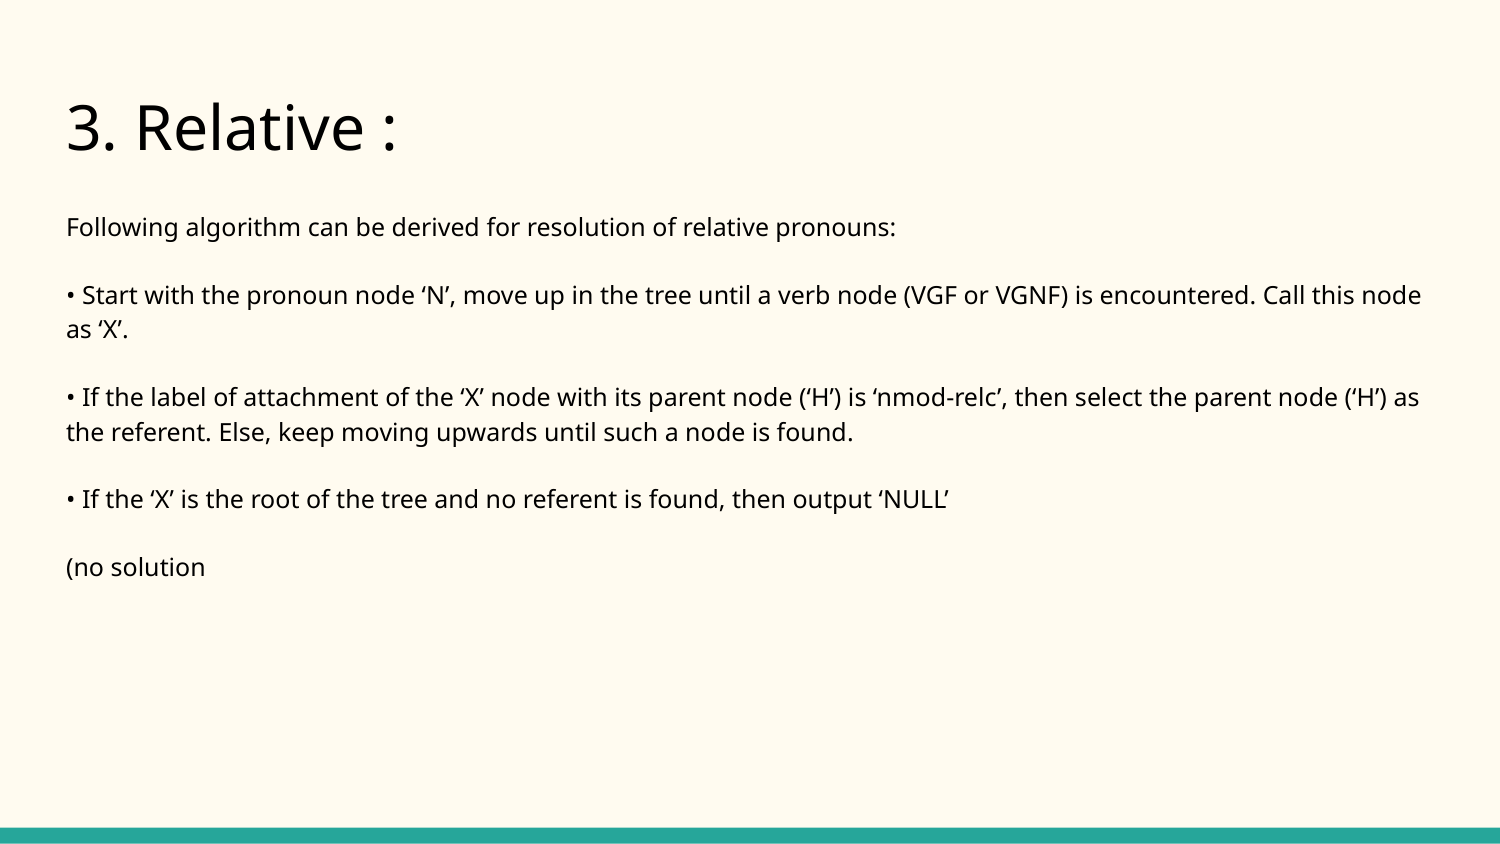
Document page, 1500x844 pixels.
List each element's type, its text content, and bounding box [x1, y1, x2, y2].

list Following algorithm can be derived for resolution of relative pronouns: • Start with the pronoun node ‘N’, move up in the tree until a verb node (VGF or VGNF) is encountered. Call this node as ‘X’. • If the label of attachment of the ‘X’ node with its parent node (‘H’) is ‘nmod-relc’, then select the parent node (‘H’) as the referent. Else, keep moving upwards until such a node is found. • If the ‘X’ is the root of the tree and no referent is found, then output ‘NULL’ (no solution [51, 192, 1449, 750]
title 3. Relative : [51, 72, 1449, 174]
